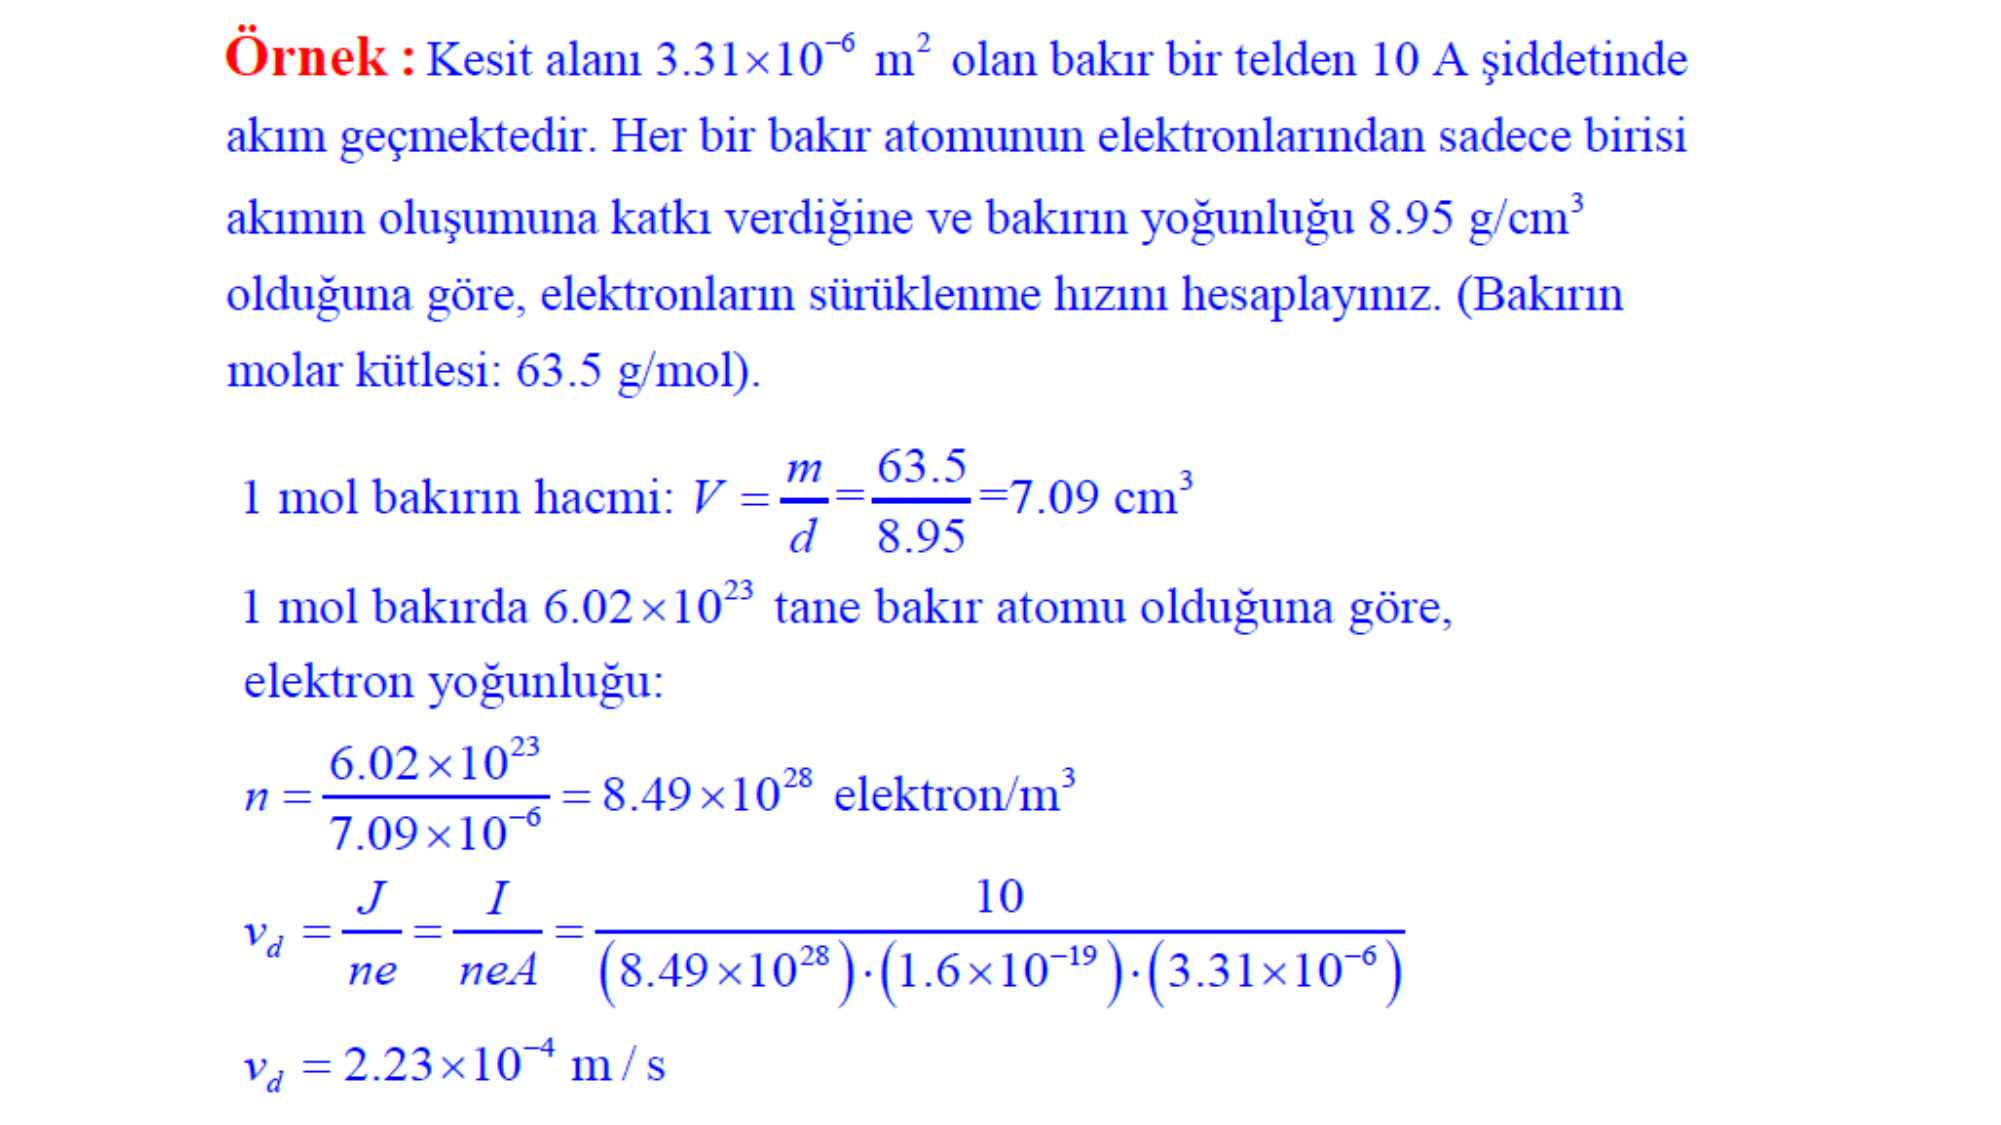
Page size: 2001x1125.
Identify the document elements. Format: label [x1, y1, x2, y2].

list [202, 23, 1696, 1118]
